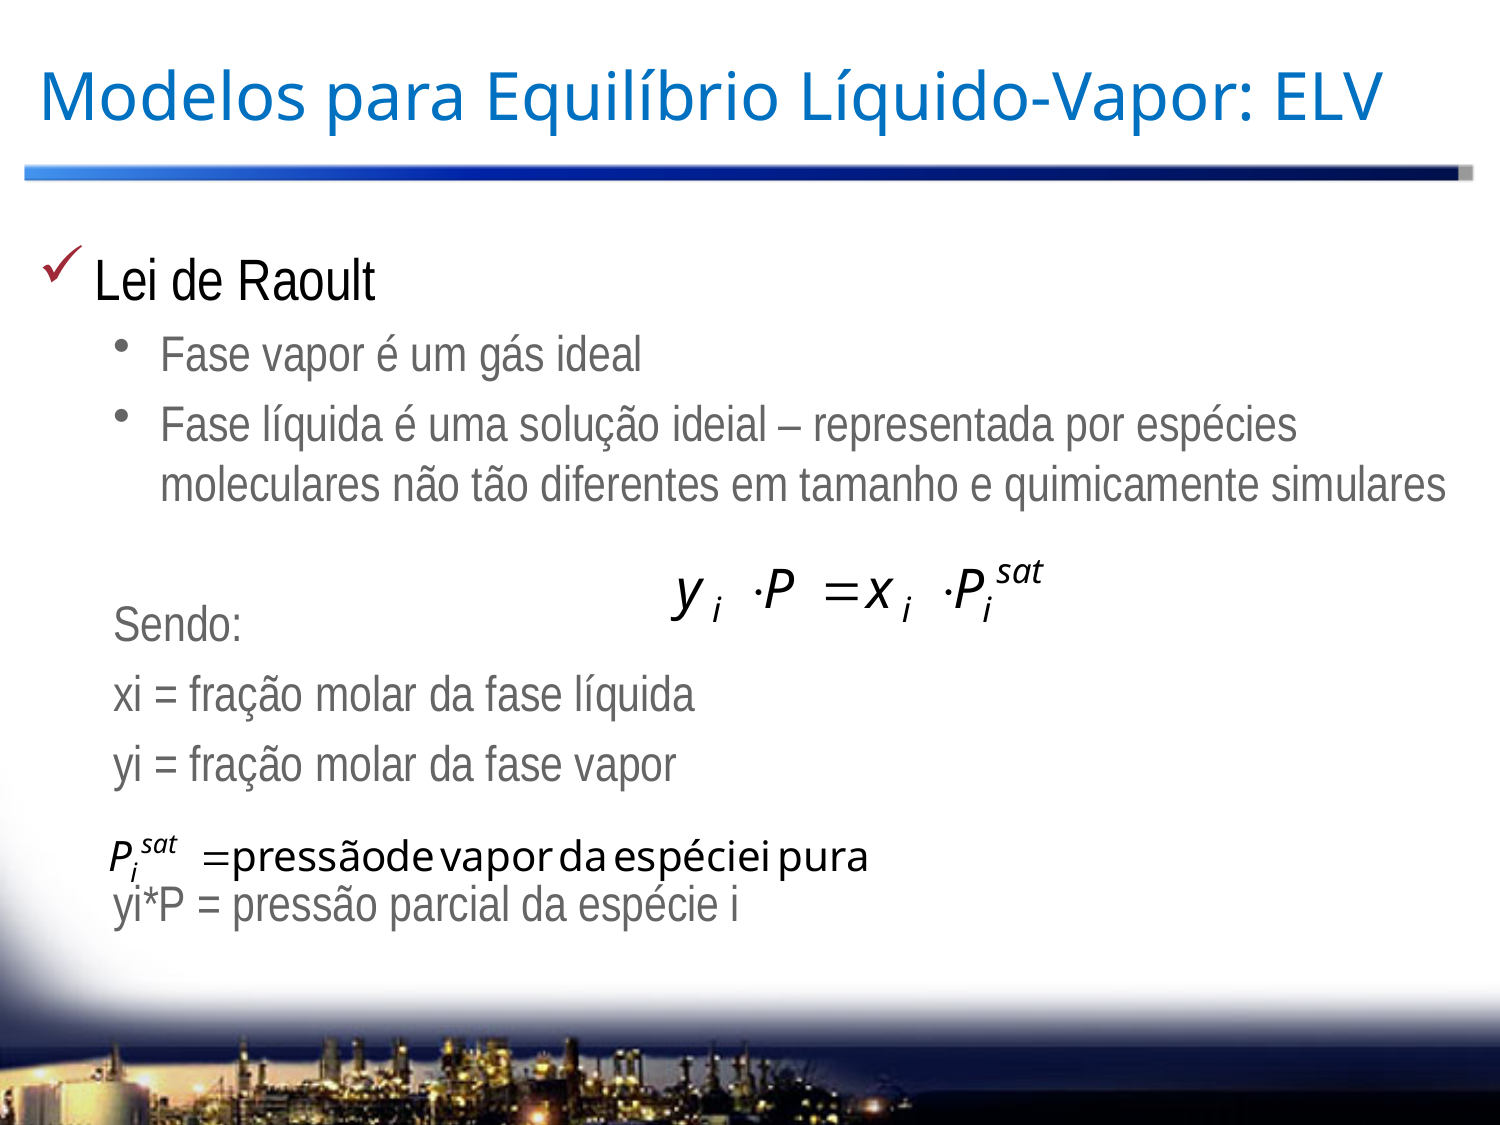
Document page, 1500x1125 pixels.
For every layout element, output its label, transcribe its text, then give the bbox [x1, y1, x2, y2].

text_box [667, 543, 1062, 634]
picture [0, 0, 1500, 1125]
title Modelos para Equilíbrio Líquido-Vapor: ELV [23, 0, 1477, 188]
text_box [103, 822, 869, 892]
list Lei de Raoult Fase vapor é um gás ideal Fase líquida é uma solução ideial – representada por espécies moleculares não tão diferentes em tamanho e quimicamente simulares Sendo: xi = fração molar da fase líquida yi = fração molar da fase vapor yi*P = pressão parcial da espécie i [23, 234, 1476, 988]
